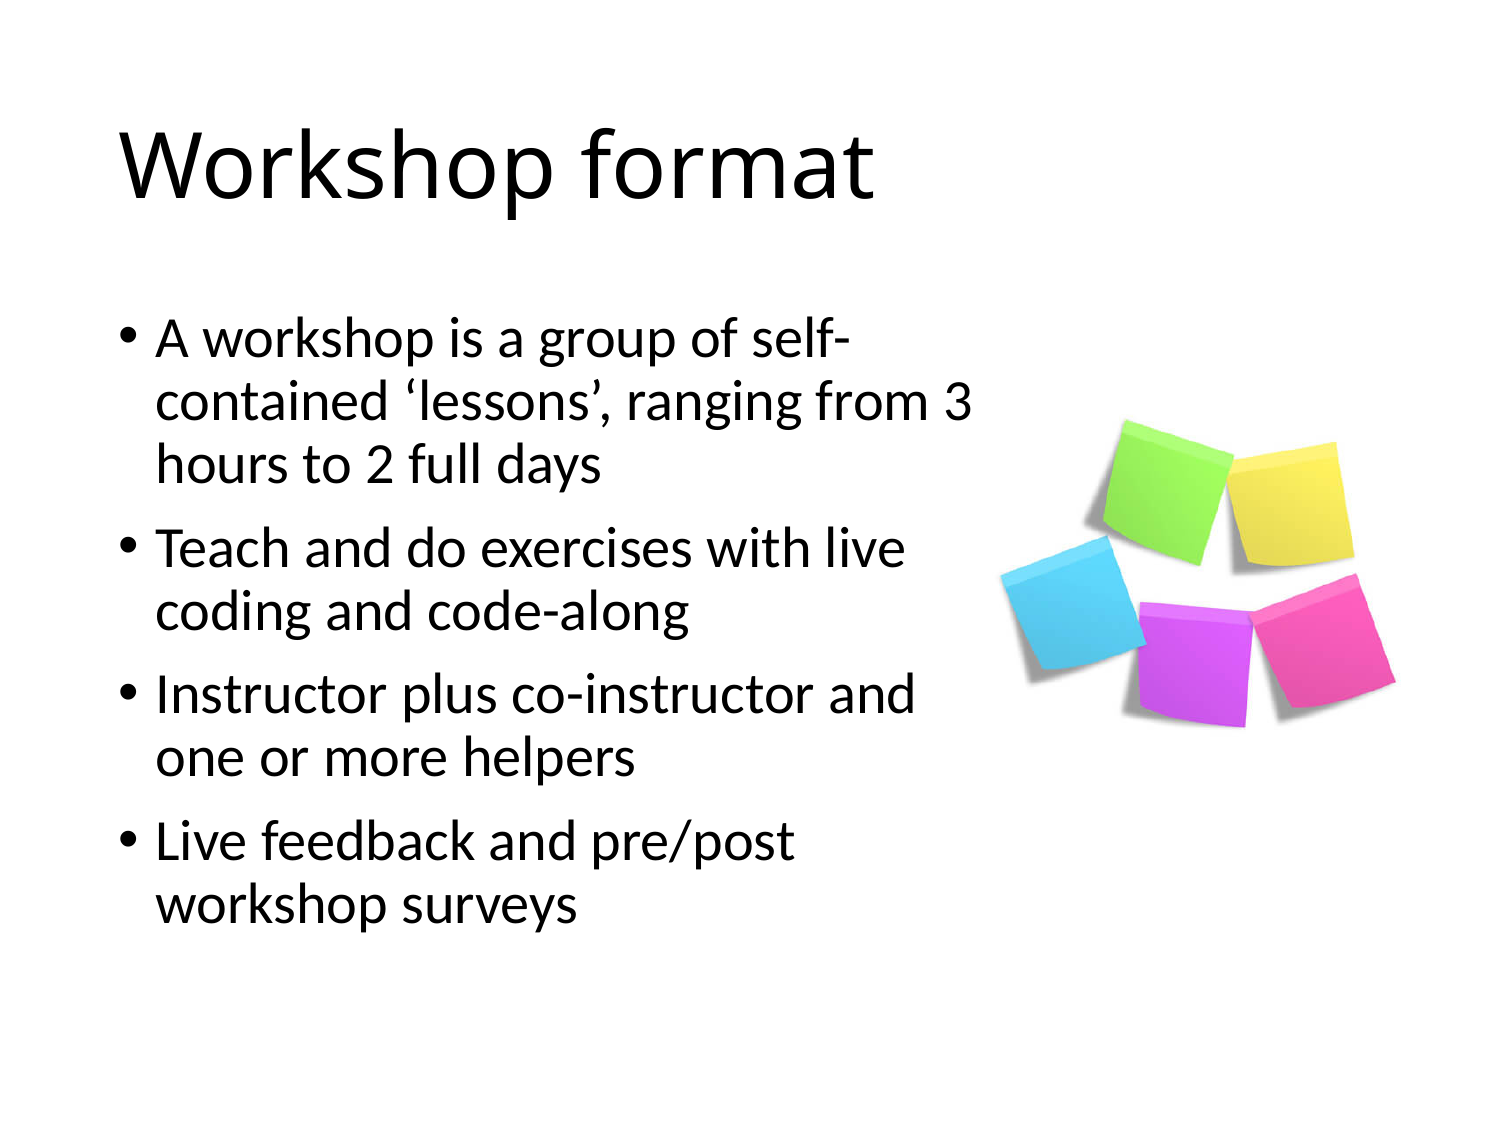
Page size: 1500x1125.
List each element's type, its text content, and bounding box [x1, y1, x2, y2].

picture [935, 406, 1464, 754]
list A workshop is a group of self-contained ‘lessons’, ranging from 3 hours to 2 full days Teach and do exercises with live coding and code-along Instructor plus co-instructor and one or more helpers Live feedback and pre/post workshop surveys [103, 299, 1036, 1014]
title Workshop format [103, 59, 1397, 278]
